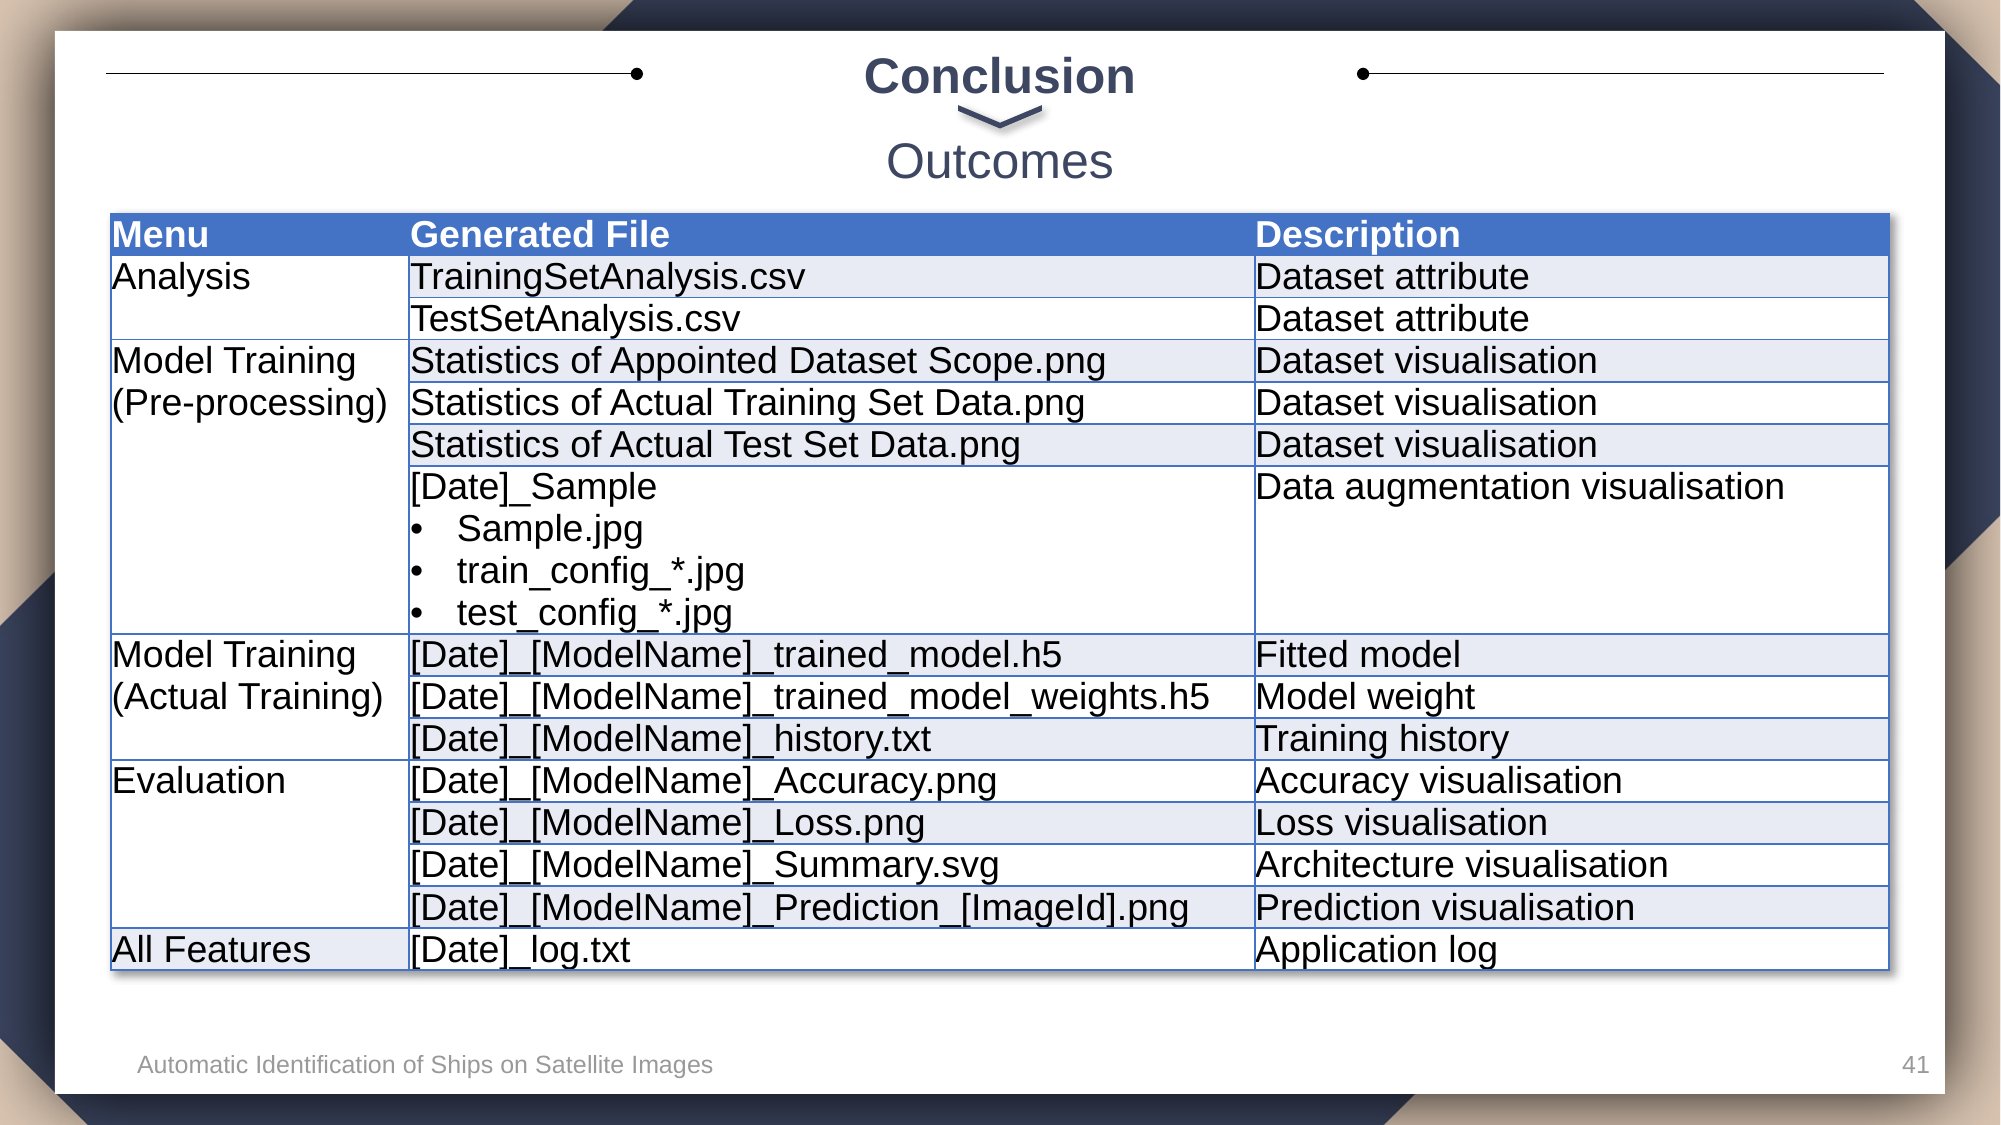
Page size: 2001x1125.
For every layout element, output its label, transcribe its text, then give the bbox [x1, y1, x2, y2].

table_cell Training history [1256, 719, 1888, 759]
table_cell Prediction visualisation [1256, 887, 1888, 927]
table_cell Data augmentation visualisation [1256, 467, 1888, 633]
table_cell [Date]_[ModelName]_Summary.svg [410, 845, 1254, 885]
table_cell Statistics of Actual Training Set Data.png [410, 383, 1254, 423]
table_cell Analysis [112, 256, 408, 339]
table_cell Dataset visualisation [1256, 383, 1888, 423]
table_header Generated File [410, 214, 1254, 255]
table_cell Loss visualisation [1256, 803, 1888, 843]
table_cell Statistics of Actual Test Set Data.png [410, 425, 1254, 465]
table_cell [Date]_[ModelName]_trained_model.h5 [410, 635, 1254, 675]
table_cell All Features [112, 929, 408, 969]
table_cell [Date]_[ModelName]_history.txt [410, 719, 1254, 759]
table_cell [Date]_[ModelName]_Accuracy.png [410, 761, 1254, 801]
table_cell [Date]_[ModelName]_Prediction_[ImageId].png [410, 887, 1254, 927]
table_cell Model Training (Actual Training) [112, 635, 408, 759]
table_cell TrainingSetAnalysis.csv [410, 256, 1254, 297]
table_cell Architecture visualisation [1256, 845, 1888, 885]
title Conclusion [636, 42, 1364, 106]
table_cell Dataset attribute [1256, 298, 1888, 339]
table_cell [Date]_[ModelName]_trained_model_weights.h5 [410, 677, 1254, 717]
table_cell Application log [1256, 929, 1888, 969]
table_cell Dataset attribute [1256, 256, 1888, 297]
table_header Description [1256, 214, 1888, 255]
footer Automatic Identification of Ships on Satellite Images [54, 1033, 730, 1094]
table_cell Dataset visualisation [1256, 425, 1888, 465]
table_cell [Date]_Sample Sample.jpg train_config_*.jpg test_config_*.jpg [410, 467, 1254, 633]
table_cell Model weight [1256, 677, 1888, 717]
table_cell Model Training (Pre-processing) [112, 340, 408, 633]
table_cell Dataset visualisation [1256, 340, 1888, 381]
picture [0, 0, 2001, 1125]
text_box Outcomes [636, 128, 1364, 191]
table_cell Evaluation [112, 761, 408, 927]
table_cell [Date]_log.txt [410, 929, 1254, 969]
table_cell Fitted model [1256, 635, 1888, 675]
slide_number 41 [1495, 1033, 1945, 1094]
table_cell Statistics of Appointed Dataset Scope.png [410, 340, 1254, 381]
table_header Menu [112, 214, 408, 255]
table_cell [Date]_[ModelName]_Loss.png [410, 803, 1254, 843]
table_cell Accuracy visualisation [1256, 761, 1888, 801]
table_cell TestSetAnalysis.csv [410, 298, 1254, 339]
